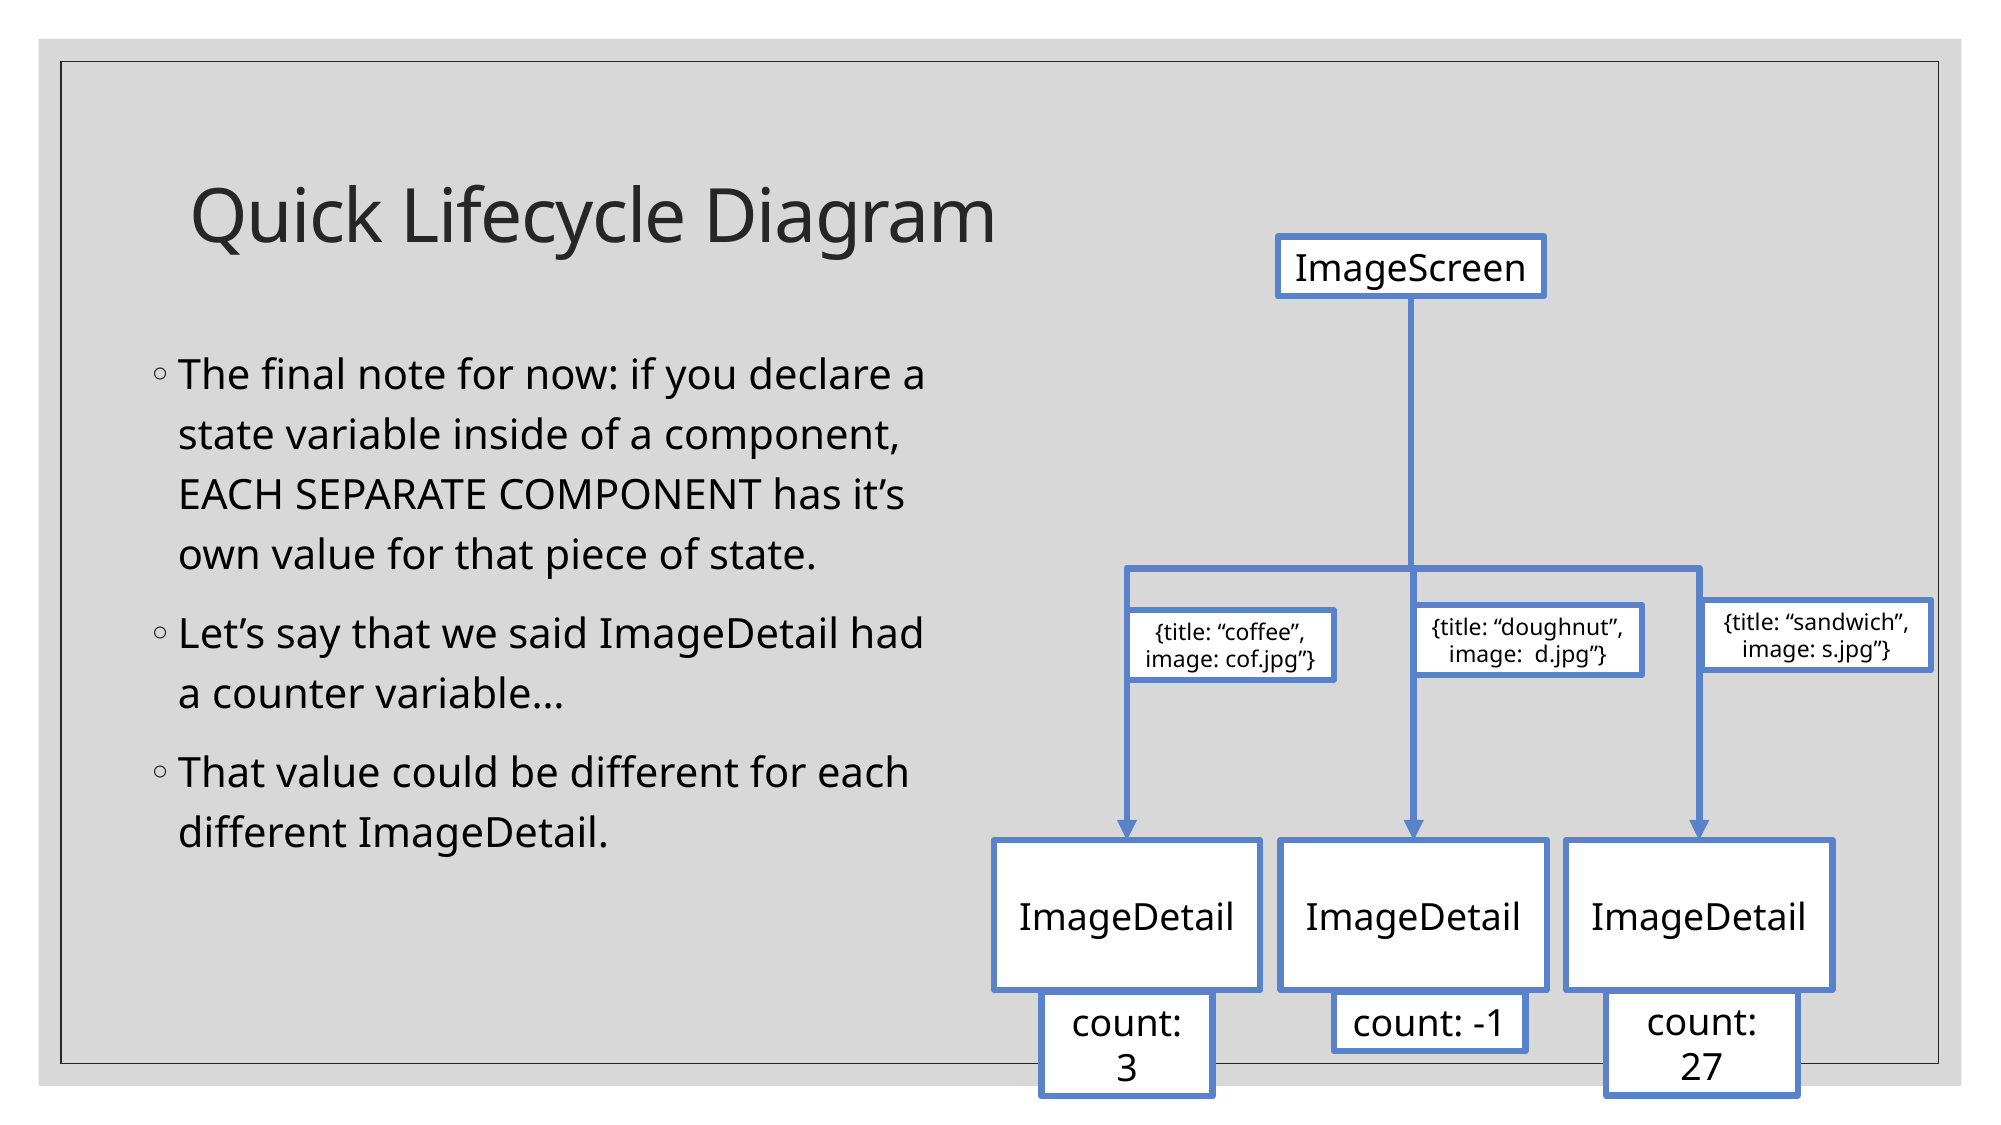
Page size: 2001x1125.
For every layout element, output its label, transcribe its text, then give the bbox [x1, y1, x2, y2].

text_box count: -1 [1333, 999, 1526, 1052]
text_box The final note for now: if you declare a state variable inside of a component, EACH SEPARATE COMPONENT has it’s own value for that piece of state. Let’s say that we said ImageDetail had a counter variable… That value could be different for each different ImageDetail. [132, 330, 974, 962]
text_box count: 3 [1041, 999, 1213, 1097]
title Quick Lifecycle Diagram [174, 105, 1825, 331]
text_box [993, 236, 1932, 992]
text_box count: 27 [1606, 999, 1798, 1096]
